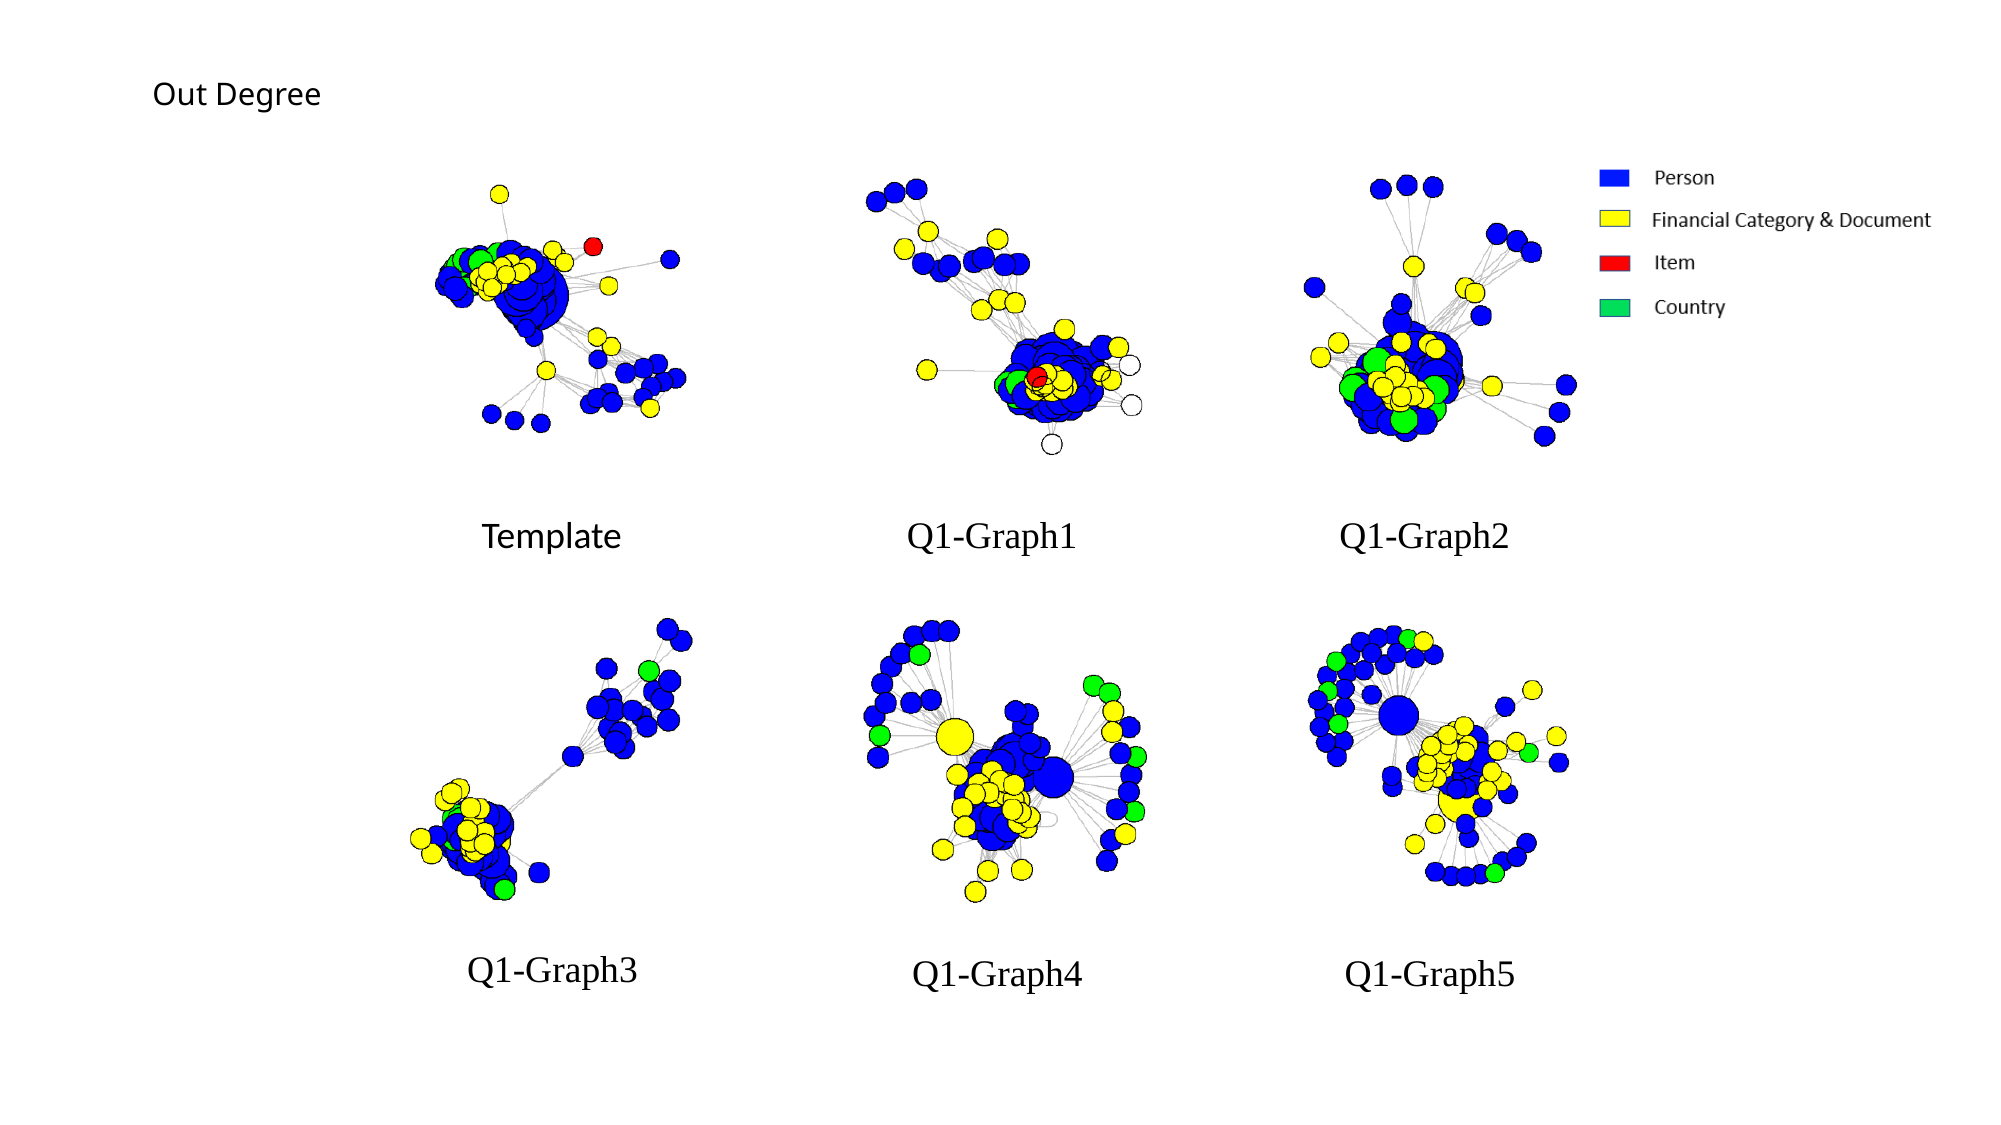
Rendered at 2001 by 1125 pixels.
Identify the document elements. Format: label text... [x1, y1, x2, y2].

picture [1588, 158, 1946, 334]
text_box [397, 158, 1589, 1003]
text_box Out Degree [137, 59, 370, 131]
